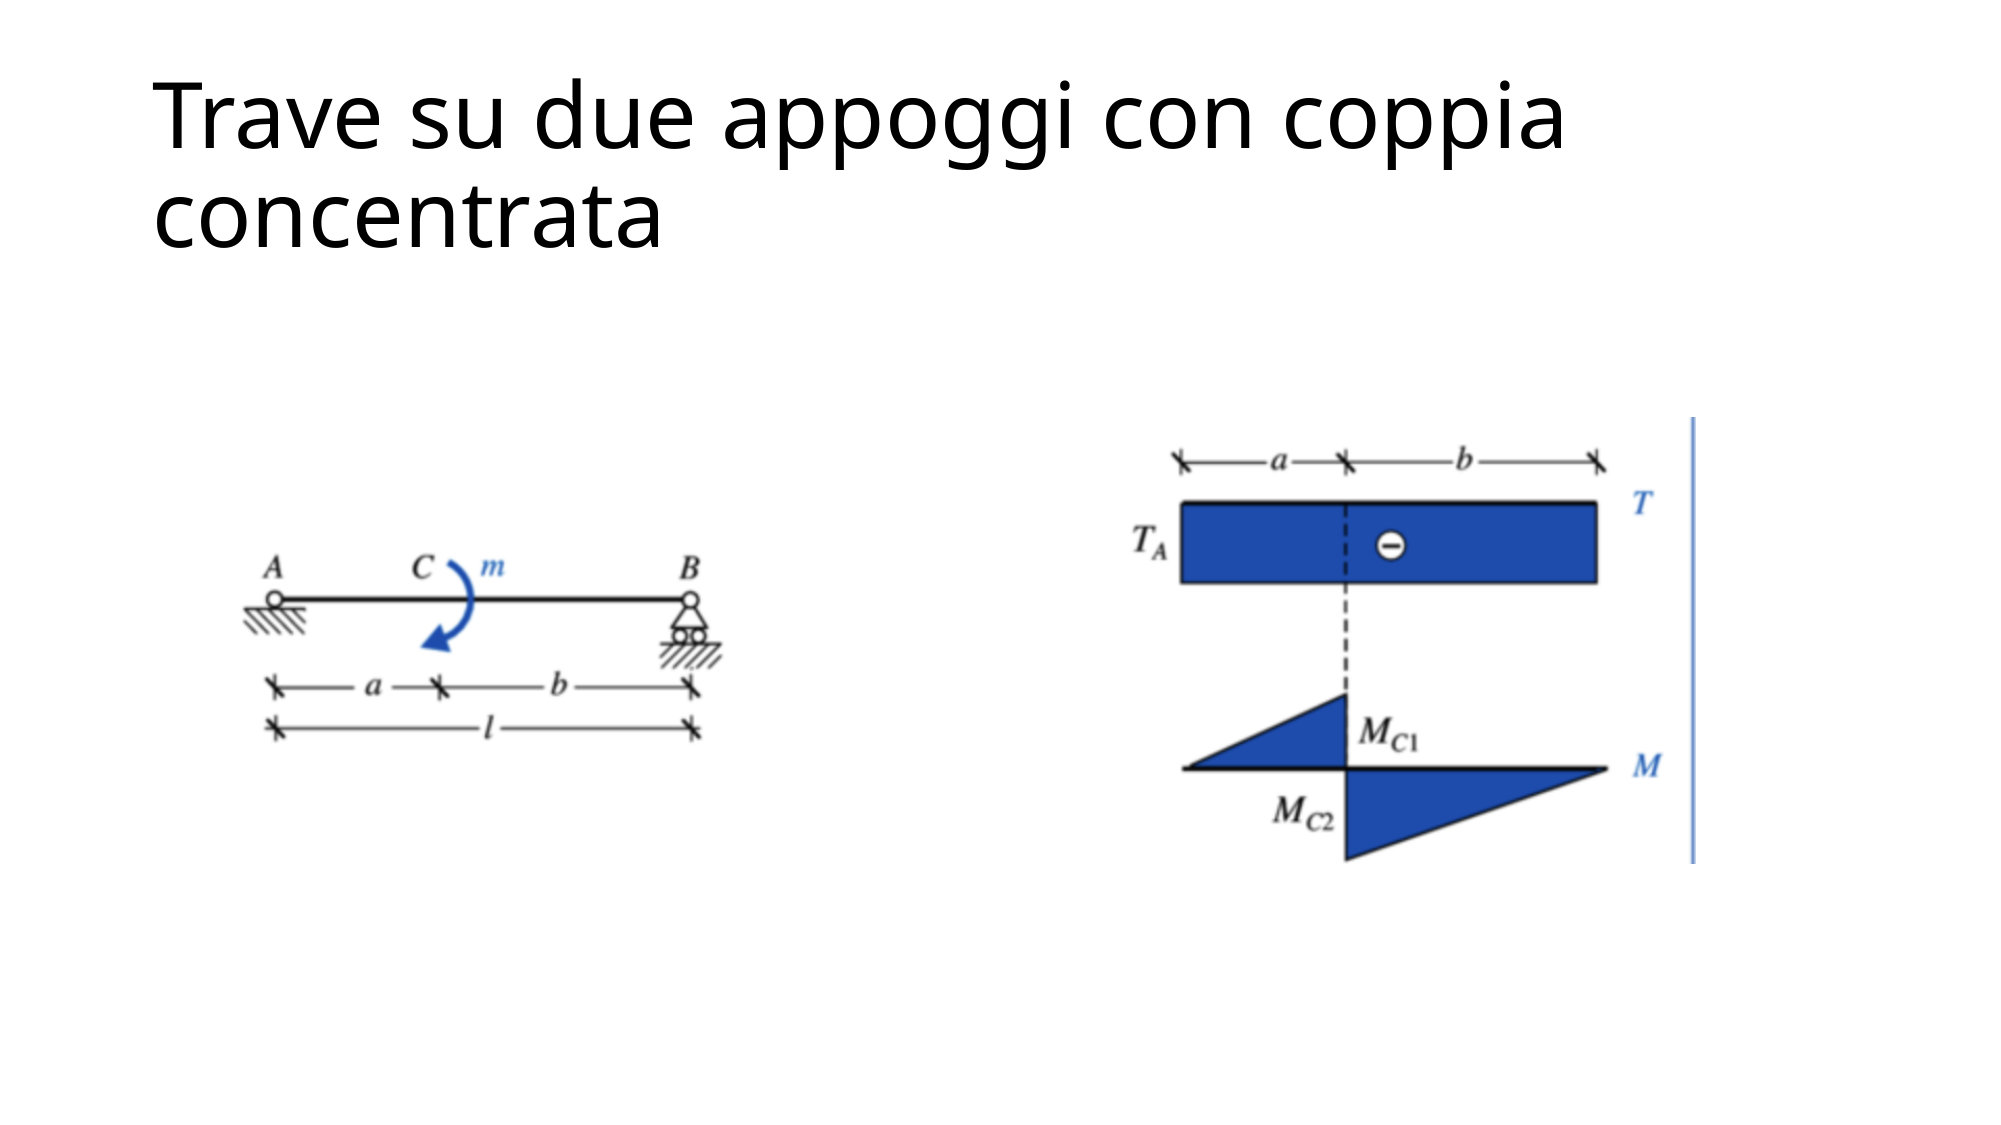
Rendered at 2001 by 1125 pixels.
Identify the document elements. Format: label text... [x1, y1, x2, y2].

picture [218, 521, 746, 760]
title Trave su due appoggi con coppia concentrata [137, 59, 1863, 278]
picture [1099, 417, 1700, 864]
